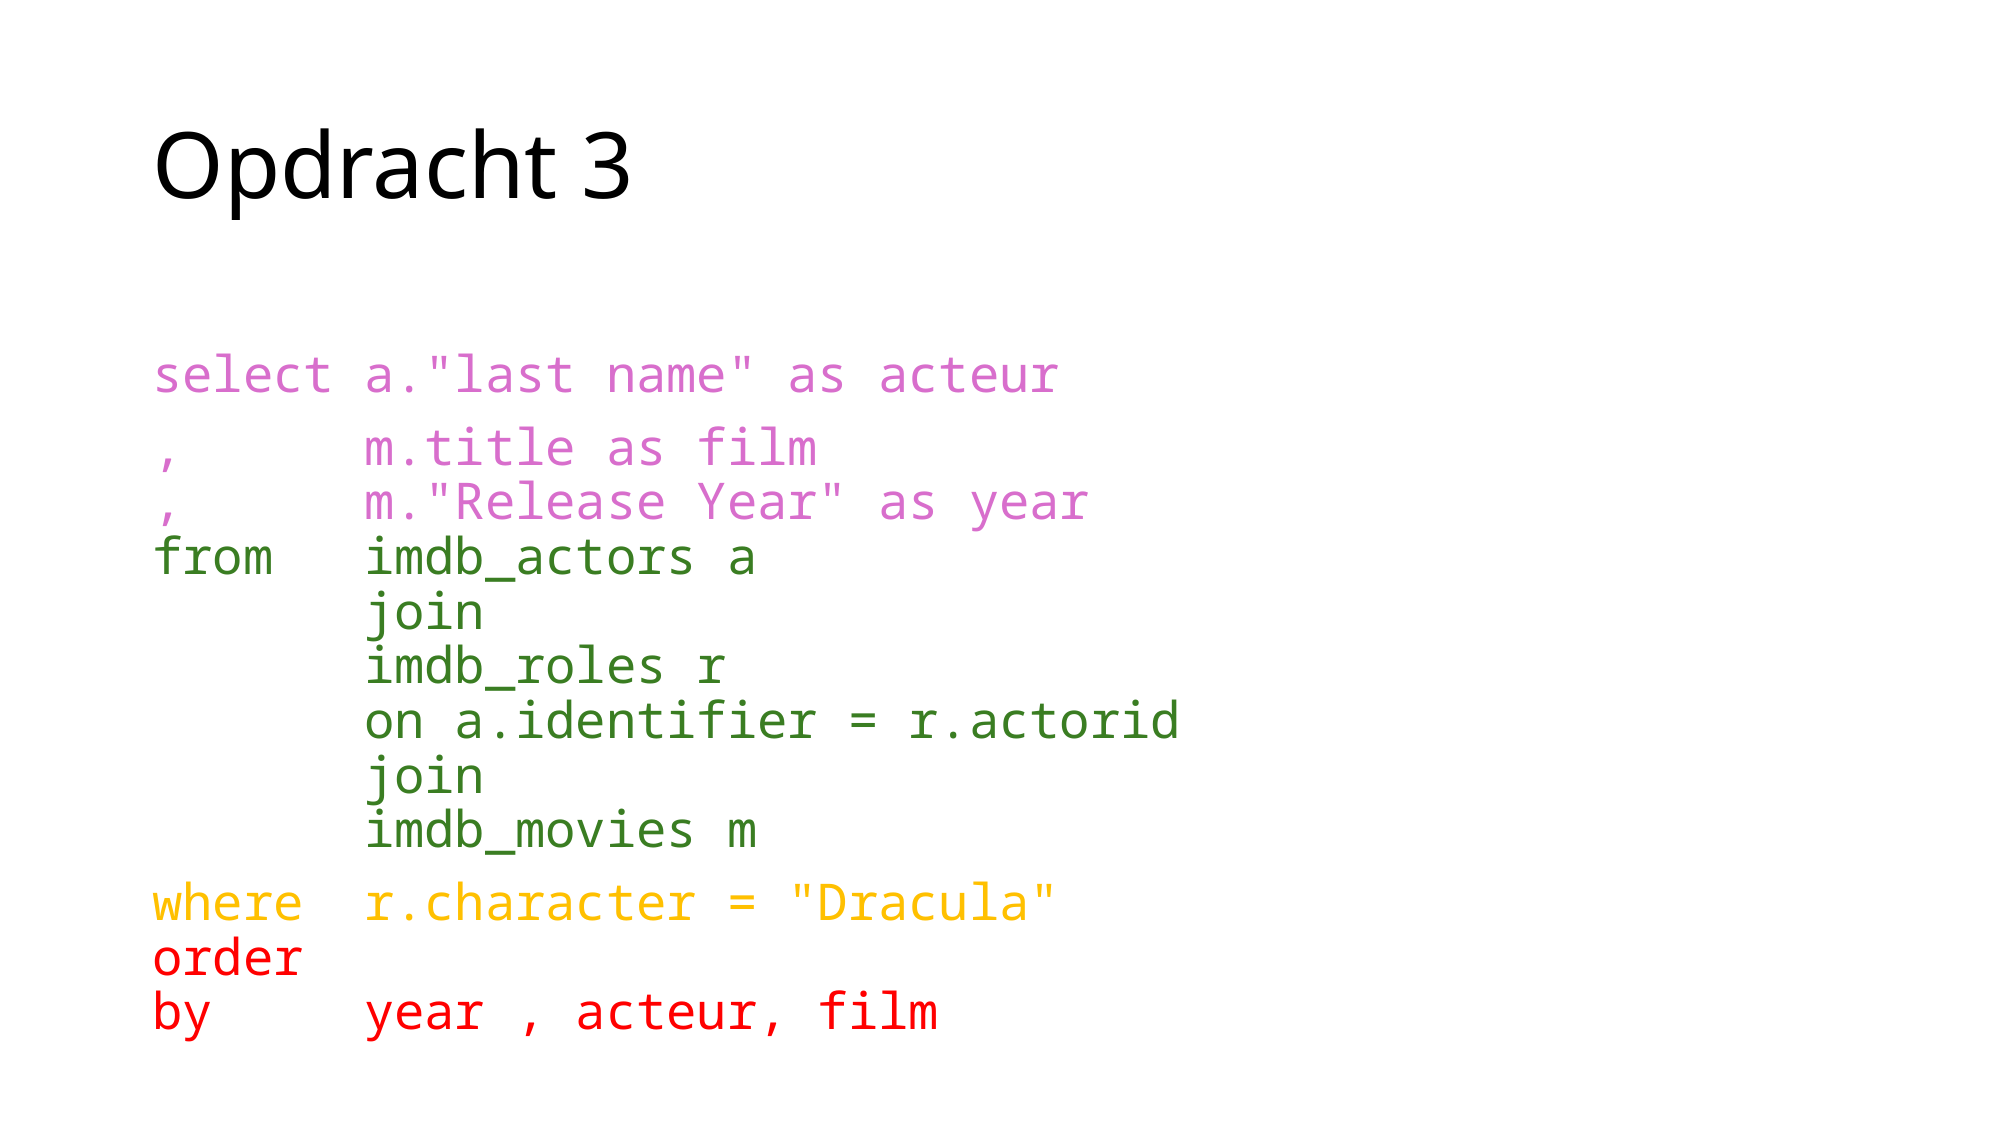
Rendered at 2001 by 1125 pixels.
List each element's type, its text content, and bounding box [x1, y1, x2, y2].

title Opdracht 3 [137, 59, 1863, 278]
text_box select a."last name" as acteur , m.title as film , m."Release Year" as year from imdb_actors a join imdb_roles r on a.identifier = r.actorid join imdb_movies m where r.character = "Dracula" order by year , acteur, film [137, 341, 2000, 1104]
